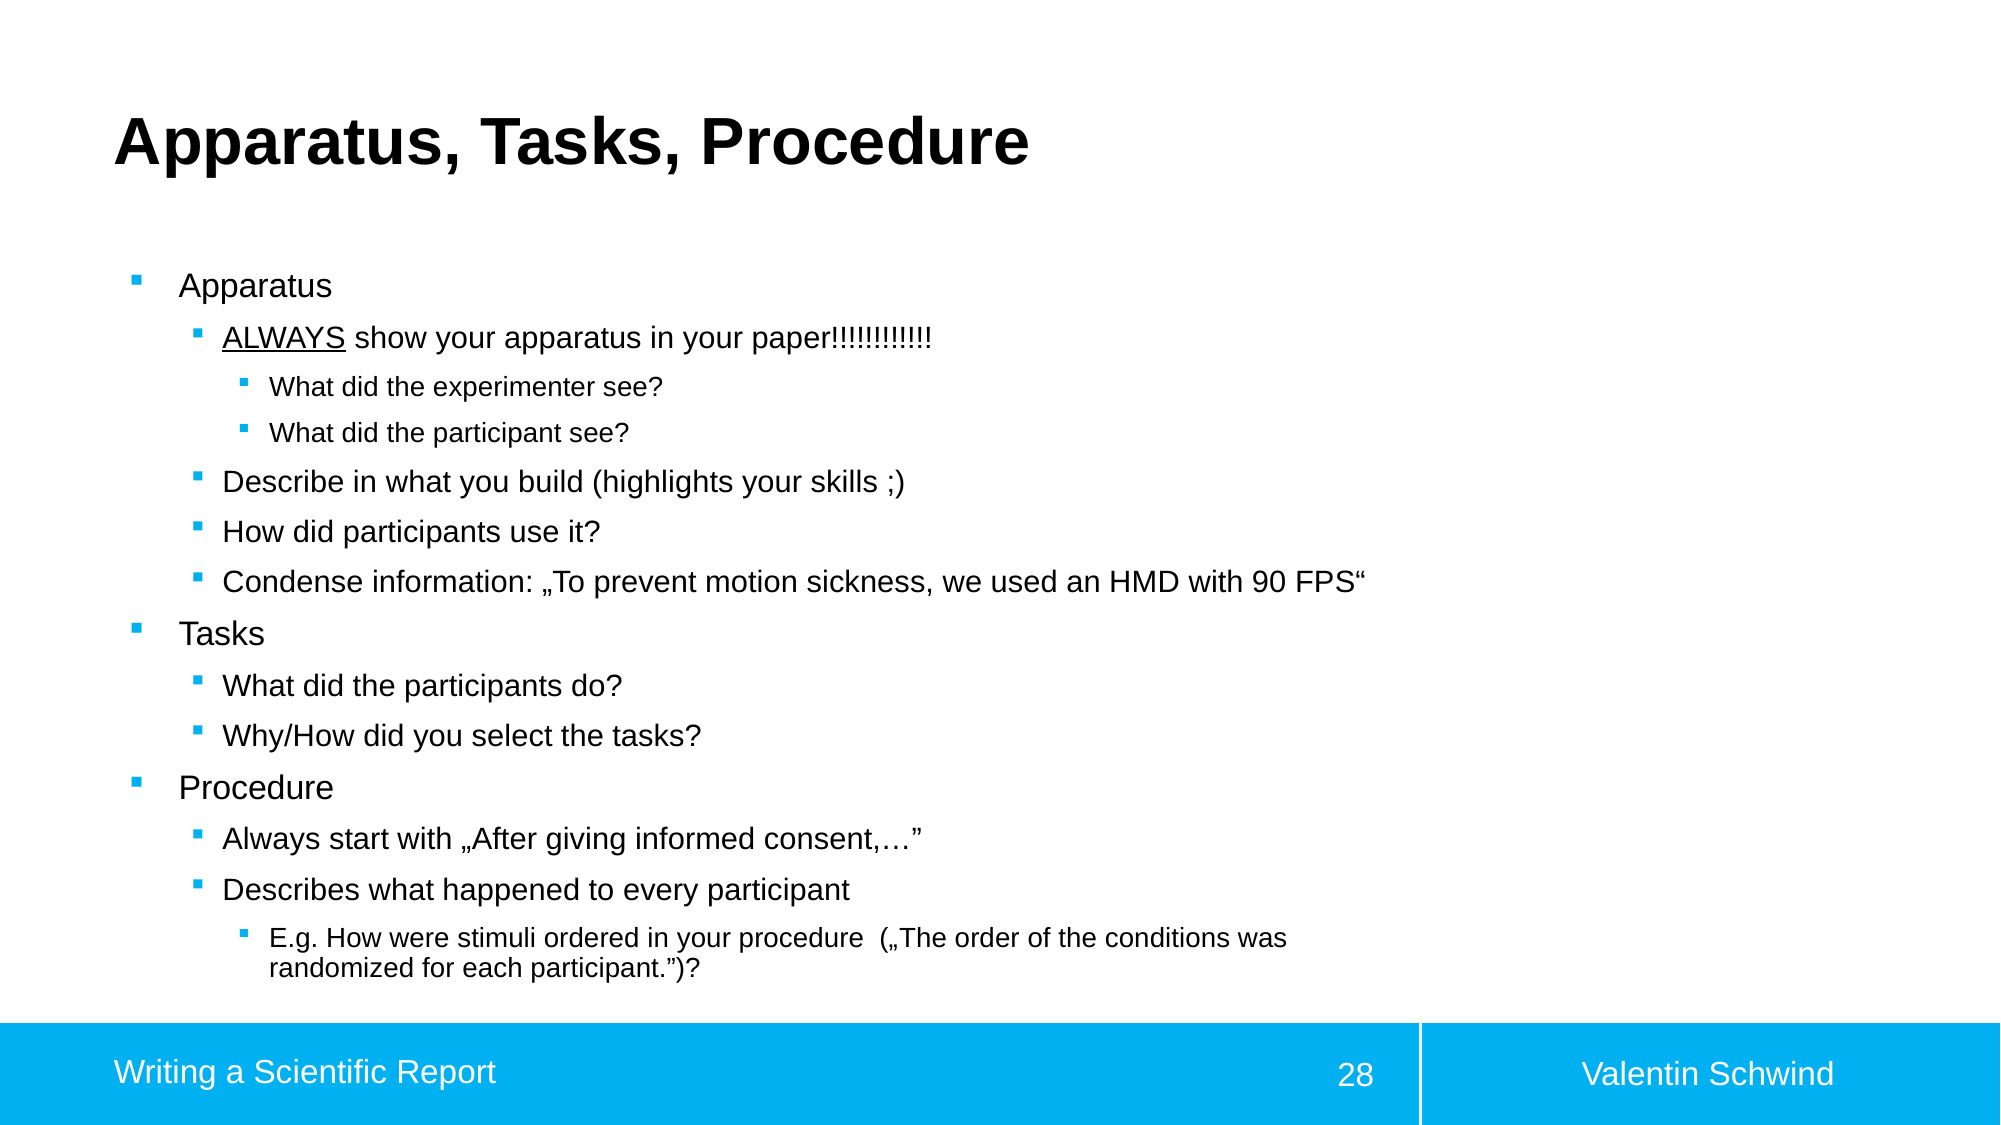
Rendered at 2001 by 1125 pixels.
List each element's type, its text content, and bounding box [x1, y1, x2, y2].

list Apparatus ALWAYS show your apparatus in your paper!!!!!!!!!!!! What did the experimenter see? What did the participant see? Describe in what you build (highlights your skills ;) How did participants use it? Condense information: „To prevent motion sickness, we used an HMD with 90 FPS“ Tasks What did the participants do? Why/How did you select the tasks? Procedure Always start with „After giving informed consent,…” Describes what happened to every participant E.g. How were stimuli ordered in your procedure („The order of the conditions was randomized for each participant.”)? [114, 261, 1420, 1006]
title Apparatus, Tasks, Procedure [114, 19, 1420, 179]
list Writing a Scientific Report [114, 1042, 1035, 1103]
footer Valentin Schwind [1442, 1042, 1975, 1102]
slide_number 28 [1260, 1043, 1390, 1104]
